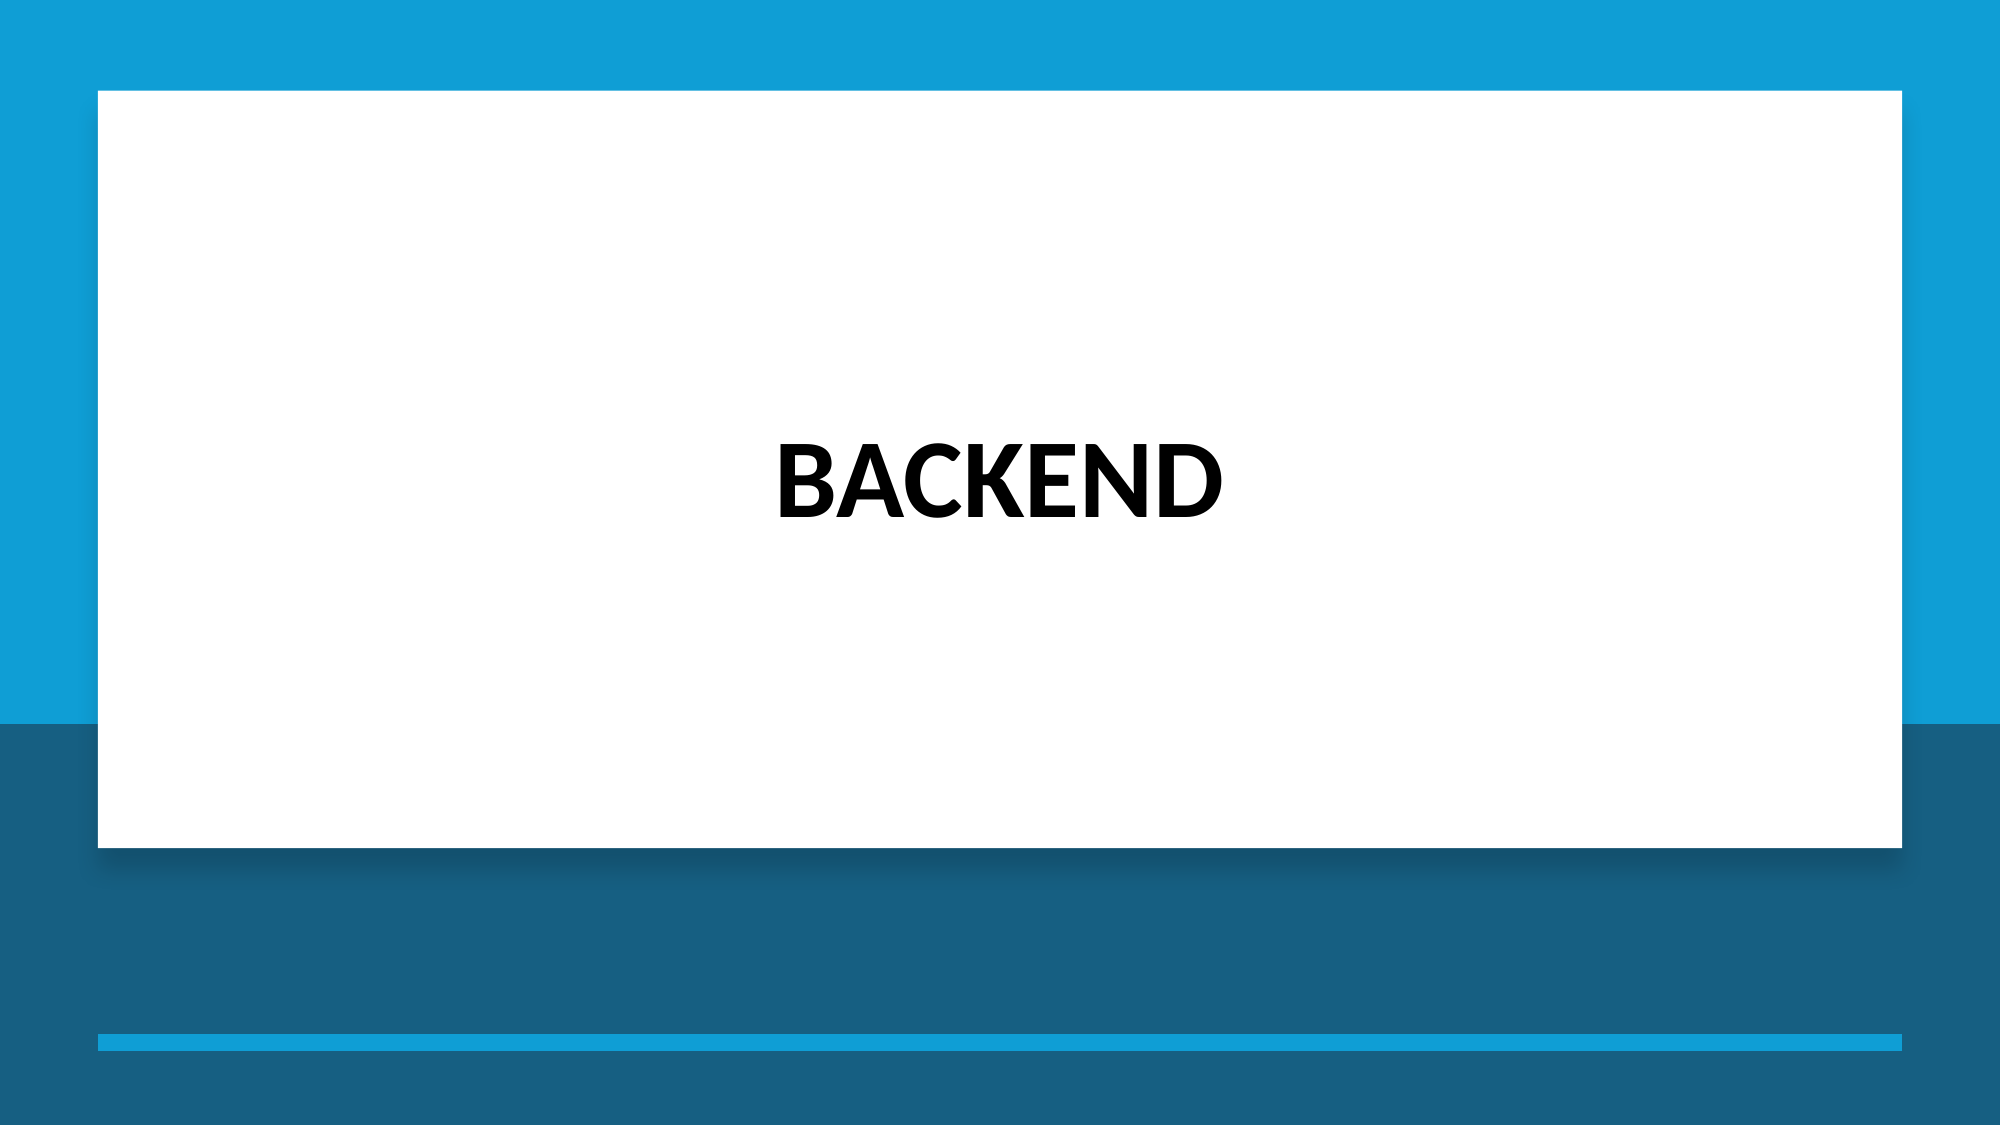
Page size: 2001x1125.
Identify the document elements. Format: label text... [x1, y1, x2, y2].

text_box [0, 0, 2000, 725]
text_box [0, 725, 2000, 1125]
text_box [96, 89, 1904, 850]
title BACKEND [249, 212, 1750, 750]
